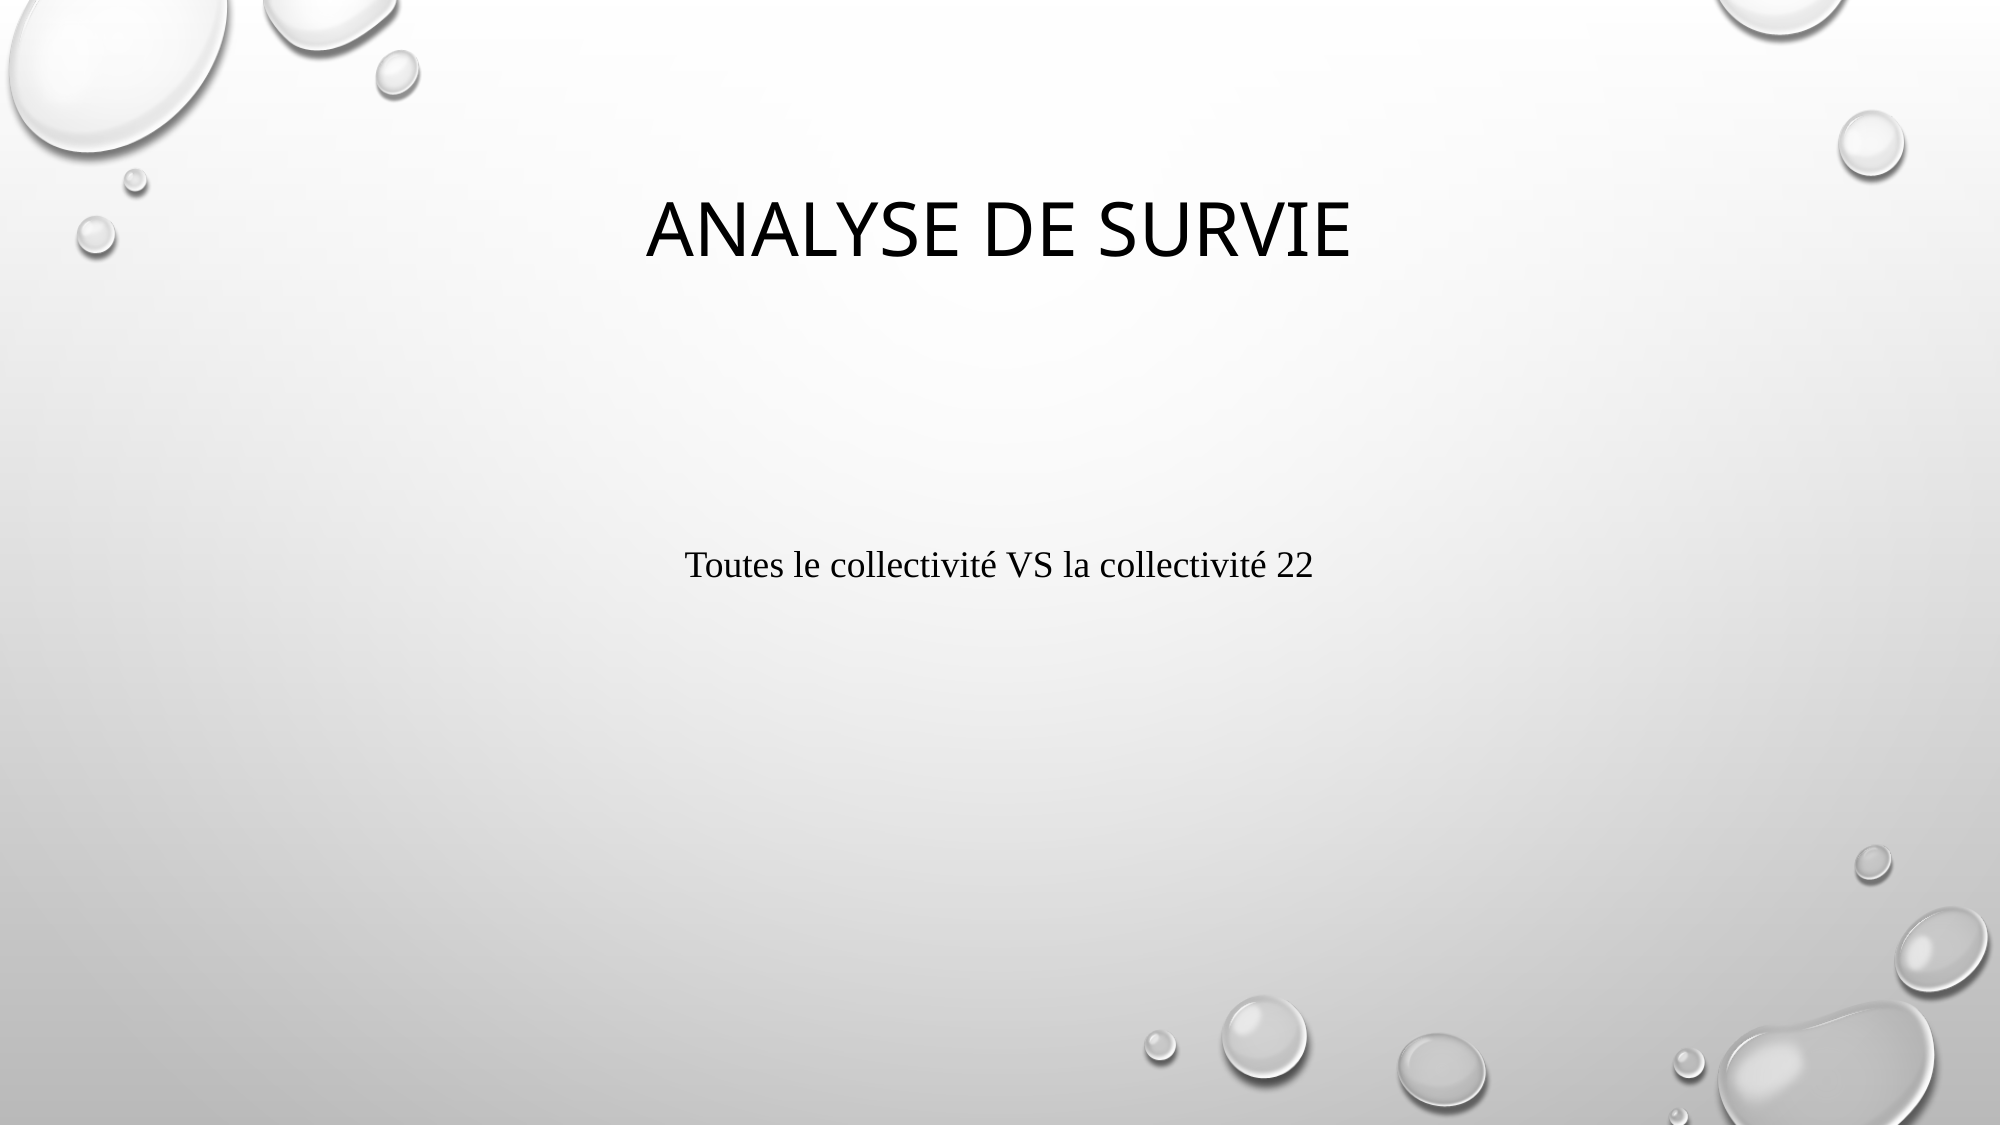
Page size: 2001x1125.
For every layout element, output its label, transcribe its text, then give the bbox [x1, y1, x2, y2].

picture [0, 0, 2000, 1125]
title Analyse de survie [149, 101, 1851, 364]
text_box Toutes le collectivité VS la collectivité 22 [669, 532, 1330, 592]
